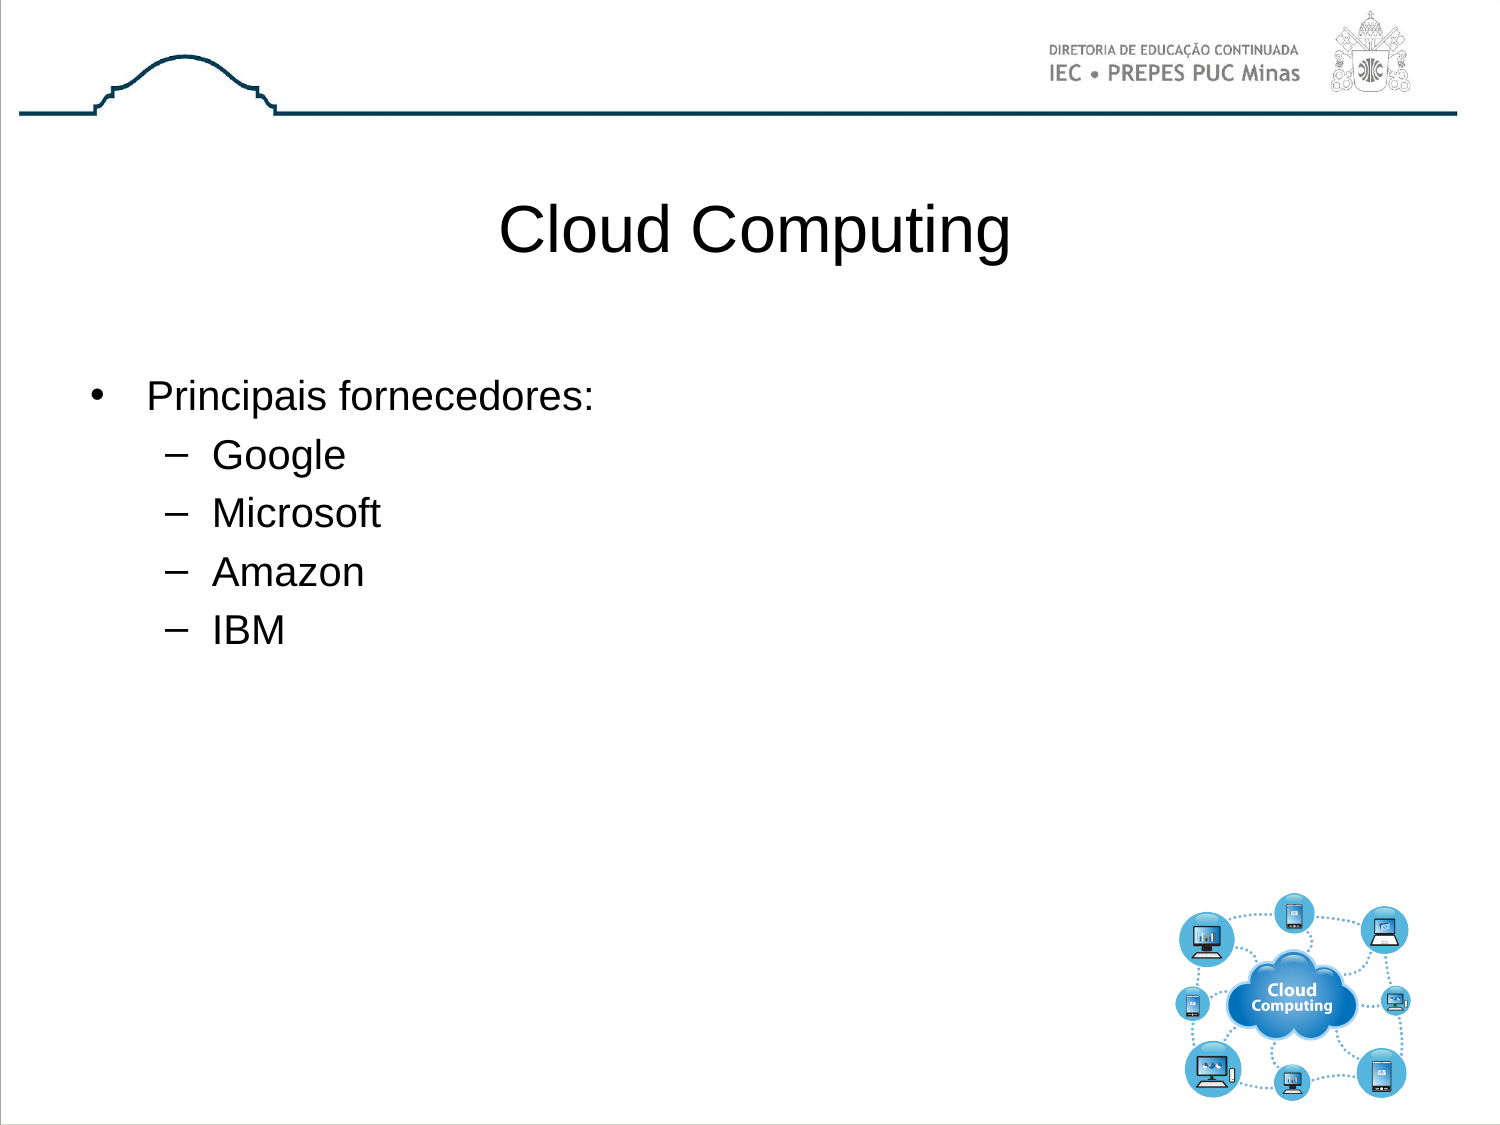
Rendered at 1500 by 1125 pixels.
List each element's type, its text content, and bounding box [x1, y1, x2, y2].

list Principais fornecedores: Google Microsoft Amazon IBM [75, 361, 1425, 1005]
title Cloud Computing [64, 148, 1447, 303]
picture [0, 0, 1500, 1125]
